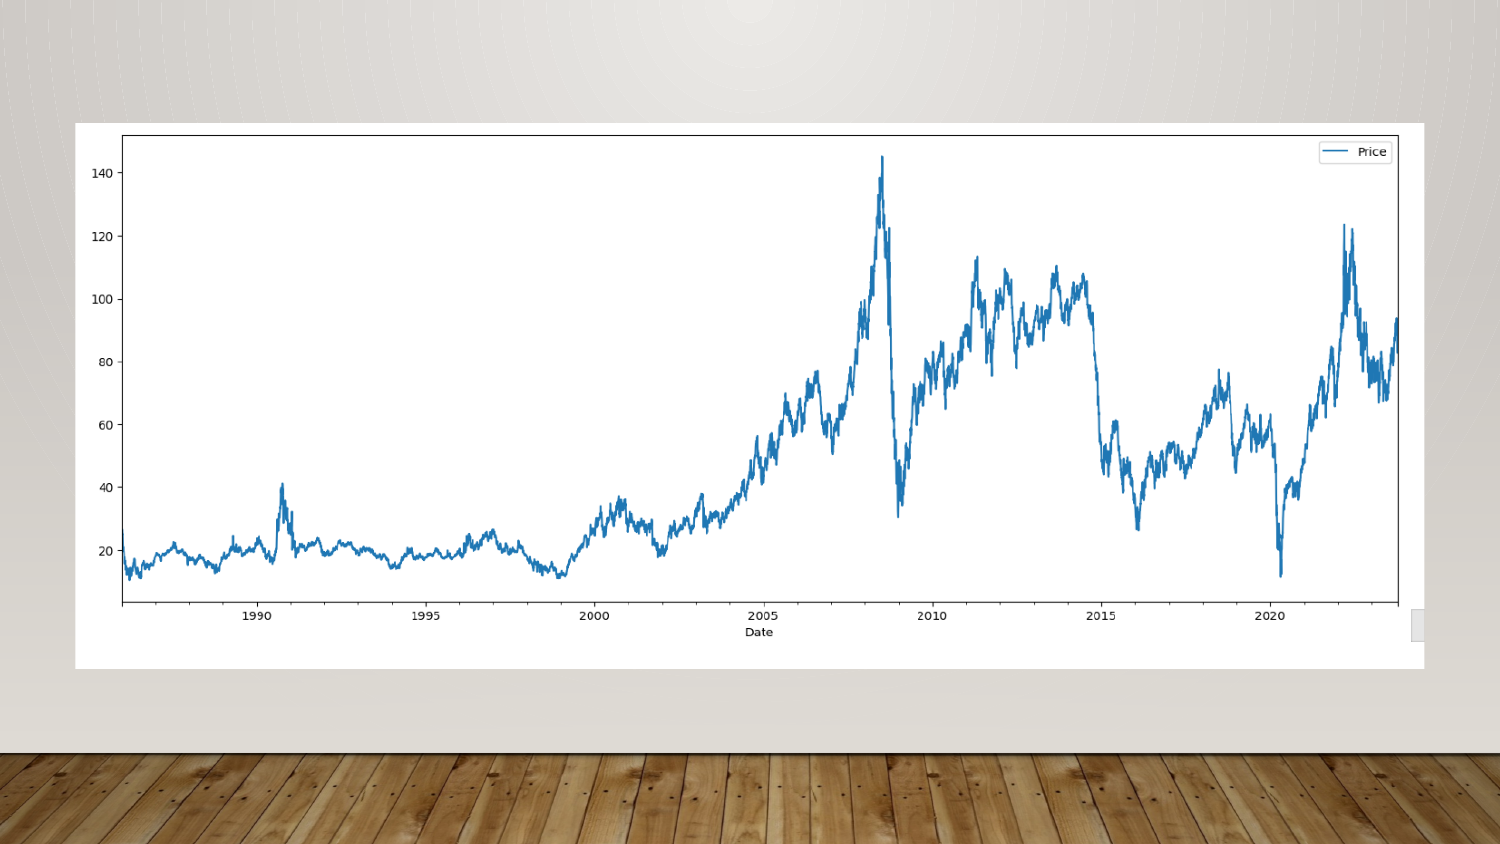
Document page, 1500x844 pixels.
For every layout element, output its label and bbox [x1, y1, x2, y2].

picture [75, 122, 1425, 669]
picture [0, 753, 1500, 844]
